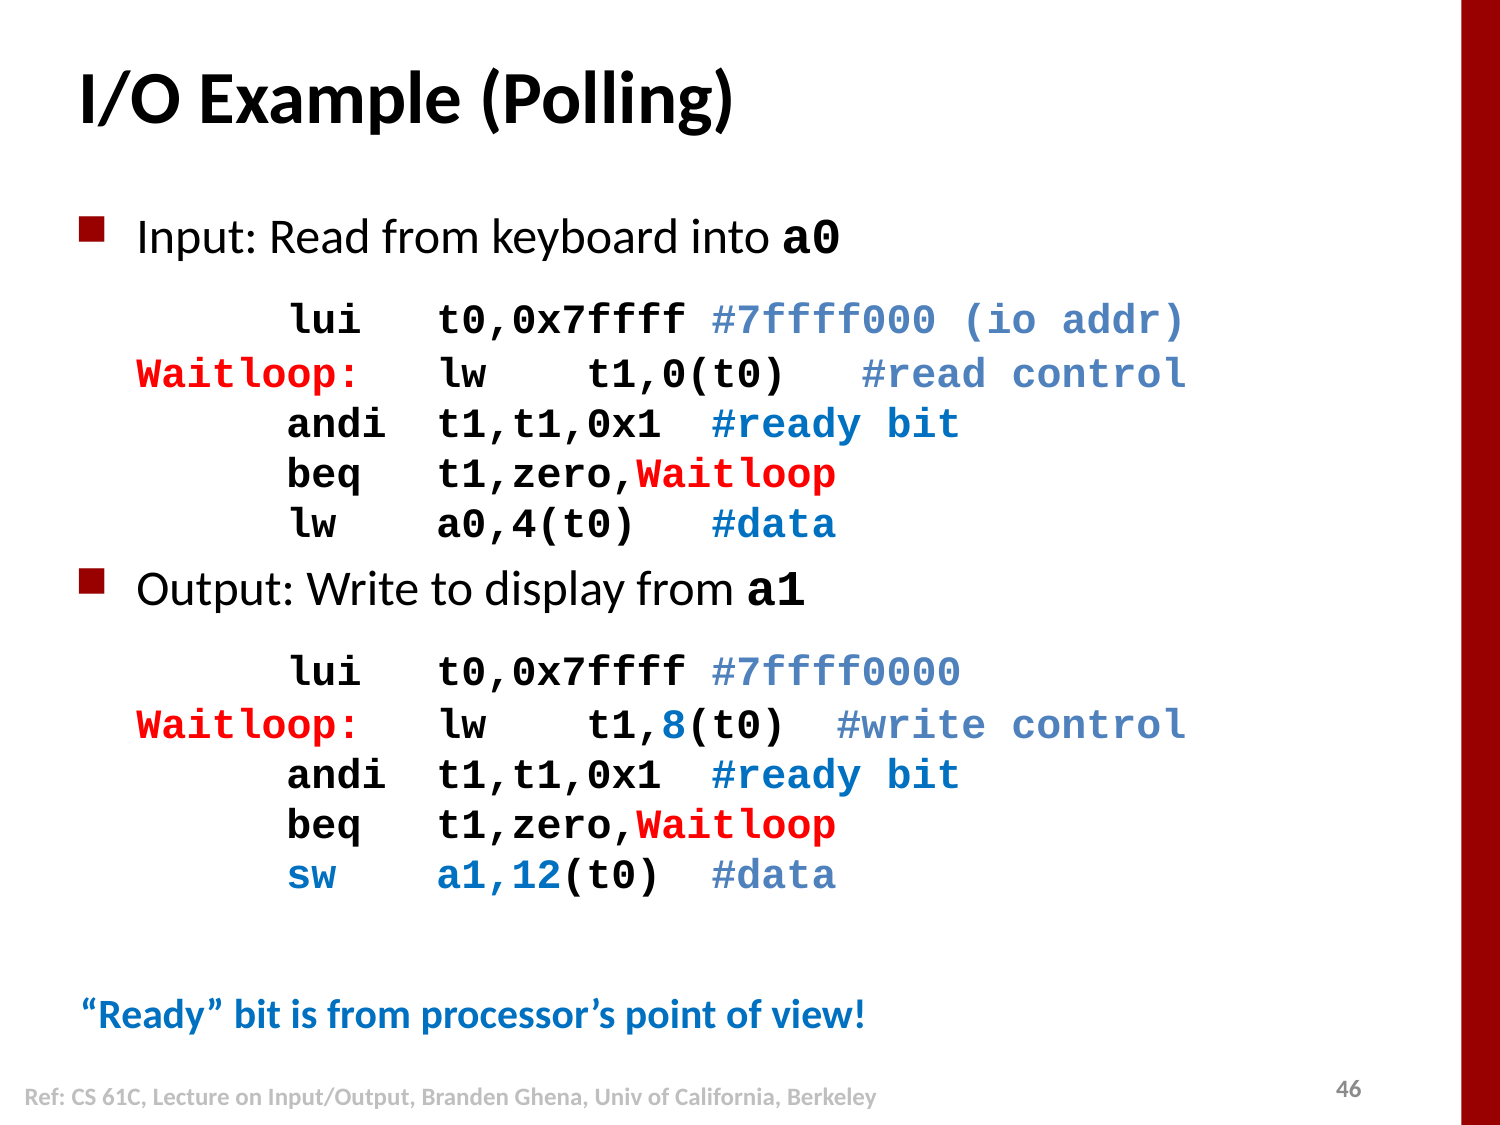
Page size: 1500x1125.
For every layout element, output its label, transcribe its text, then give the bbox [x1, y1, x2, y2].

list Input: Read from keyboard into a0 lui t0,0x7ffff #7ffff000 (io addr) Waitloop: lw t1,0(t0) #read control andi t1,t1,0x1 #ready bit beq t1,zero,Waitloop lw a0,4(t0) #data Output: Write to display from a1 lui t0,0x7ffff #7ffff0000 Waitloop: lw t1,8(t0) #write control andi t1,t1,0x1 #ready bit beq t1,zero,Waitloop sw a1,12(t0) #data “Ready” bit is from processor’s point of view! [64, 196, 1361, 1048]
text_box Ref: CS 61C, Lecture on Input/Output, Branden Ghena, Univ of California, Berkeley [5, 1057, 904, 1125]
title I/O Example (Polling) [63, 30, 1310, 157]
